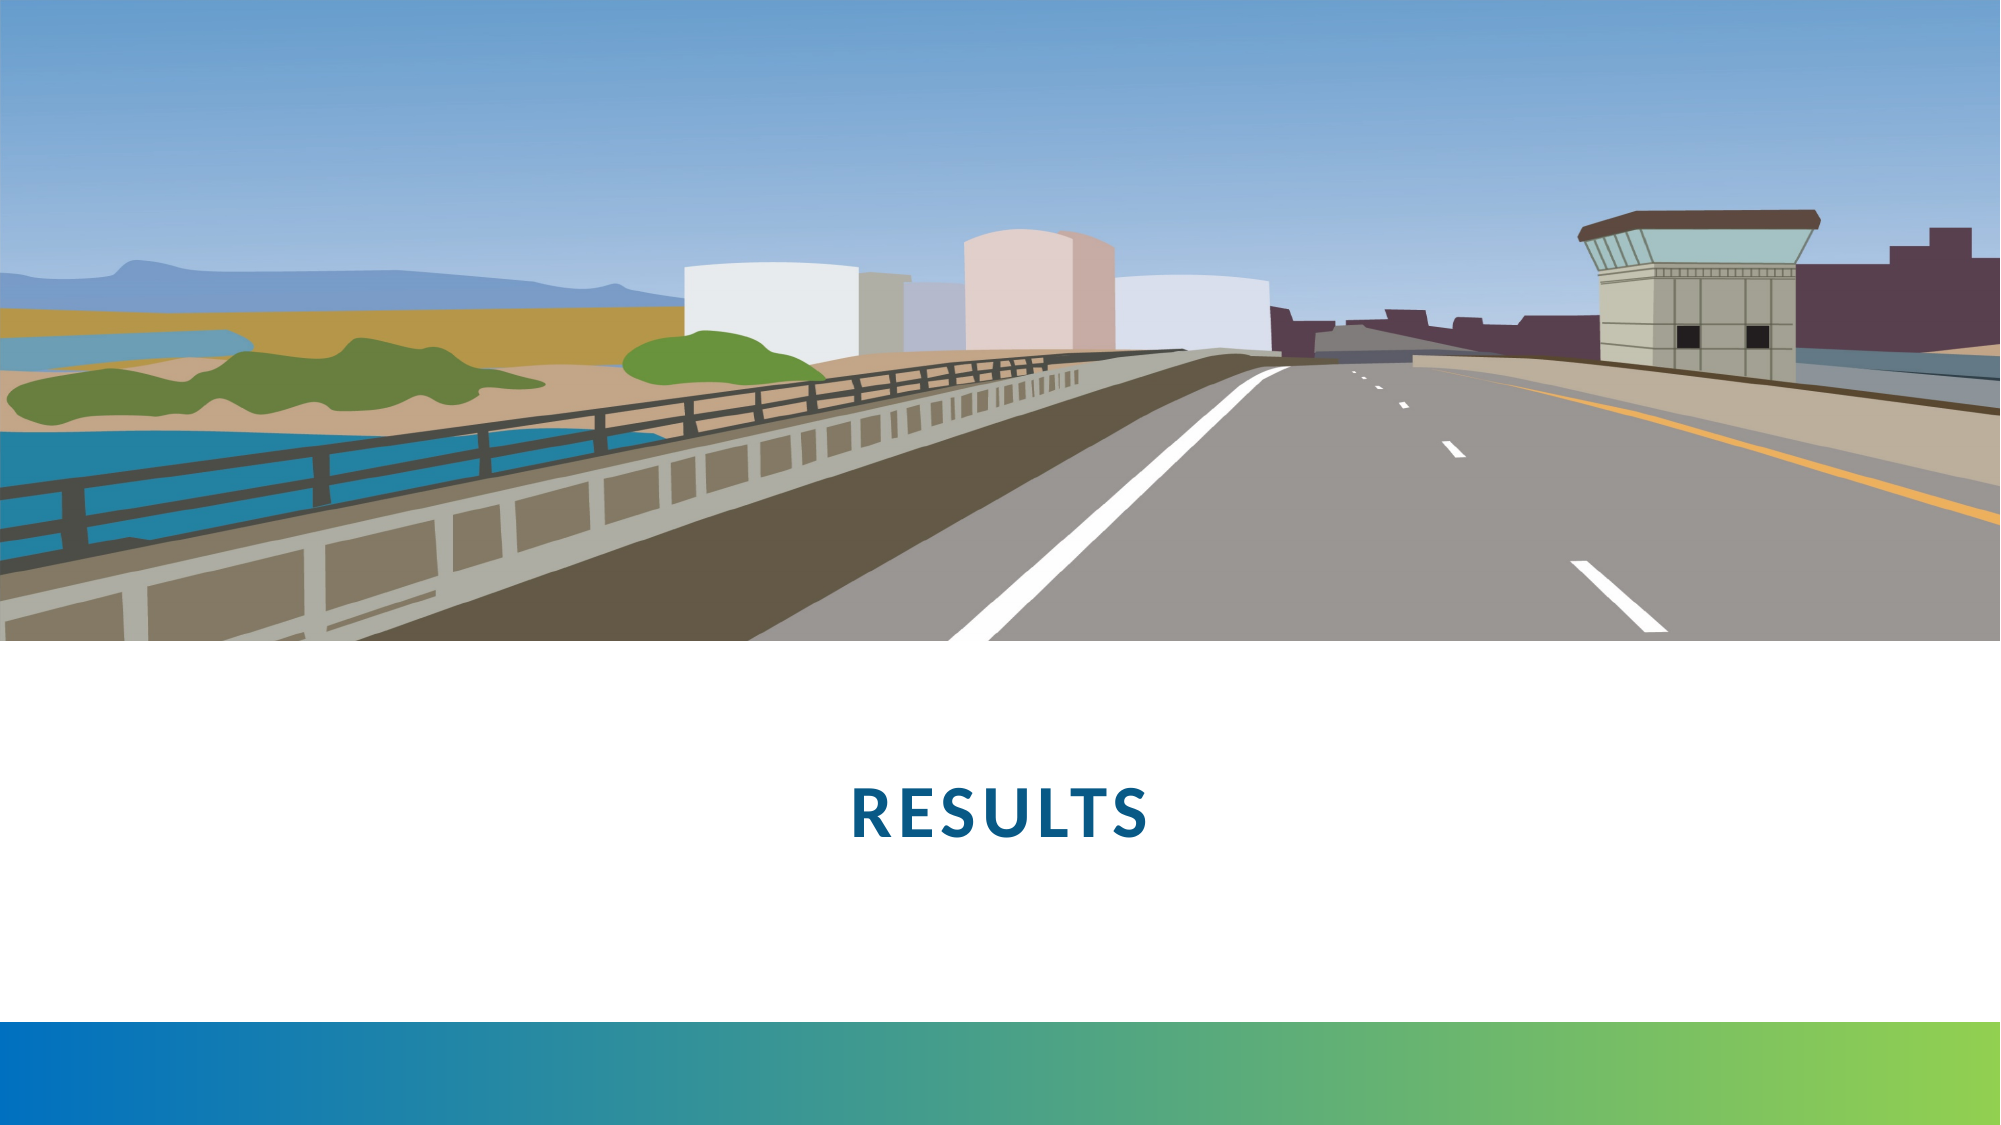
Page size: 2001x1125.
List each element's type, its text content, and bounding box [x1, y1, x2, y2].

picture [0, 0, 2000, 641]
title Results [137, 707, 1863, 919]
